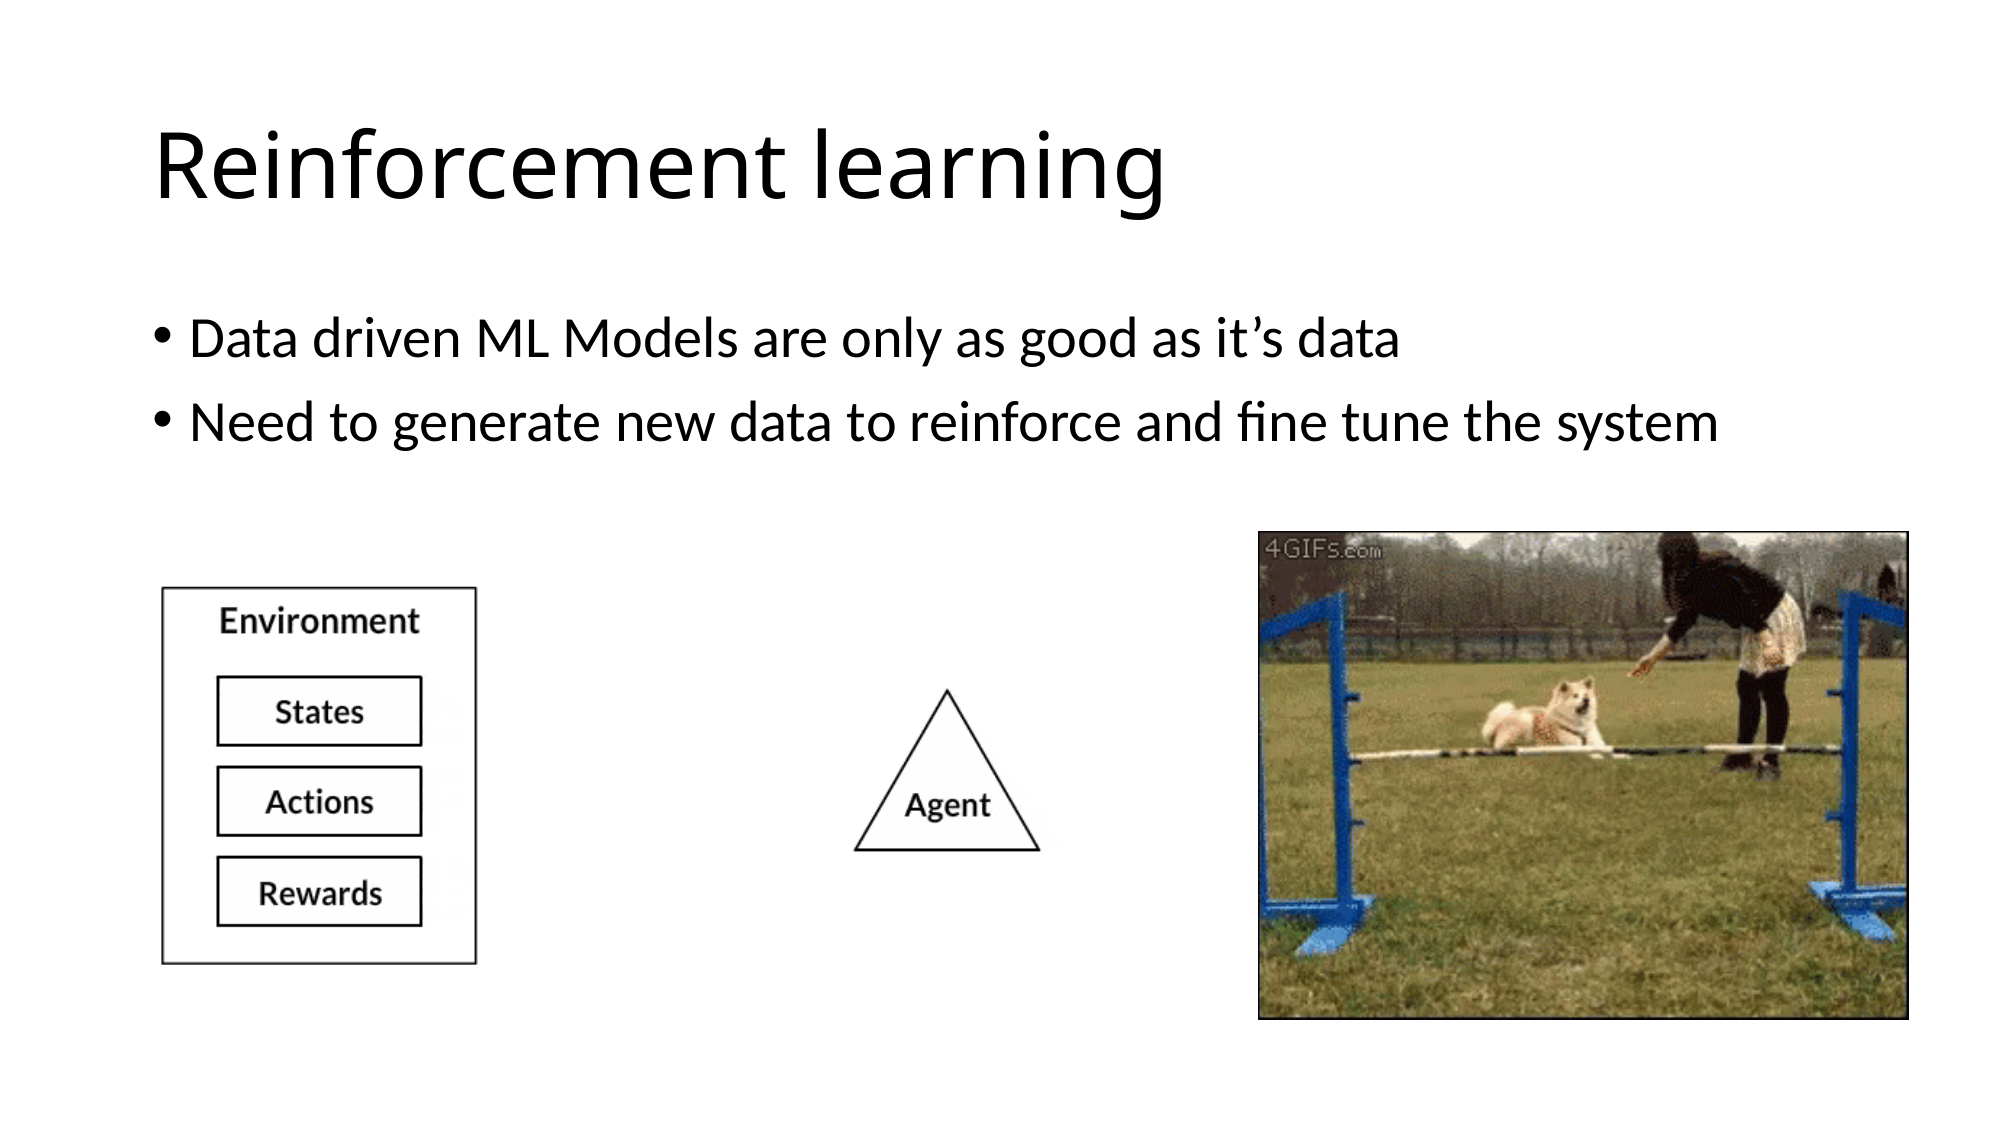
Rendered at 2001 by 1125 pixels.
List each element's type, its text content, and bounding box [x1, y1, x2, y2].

picture [1258, 531, 1909, 1020]
title Reinforcement learning [137, 59, 1863, 278]
picture [137, 558, 1065, 994]
list Data driven ML Models are only as good as it’s data Need to generate new data to reinforce and fine tune the system [137, 299, 1863, 1014]
